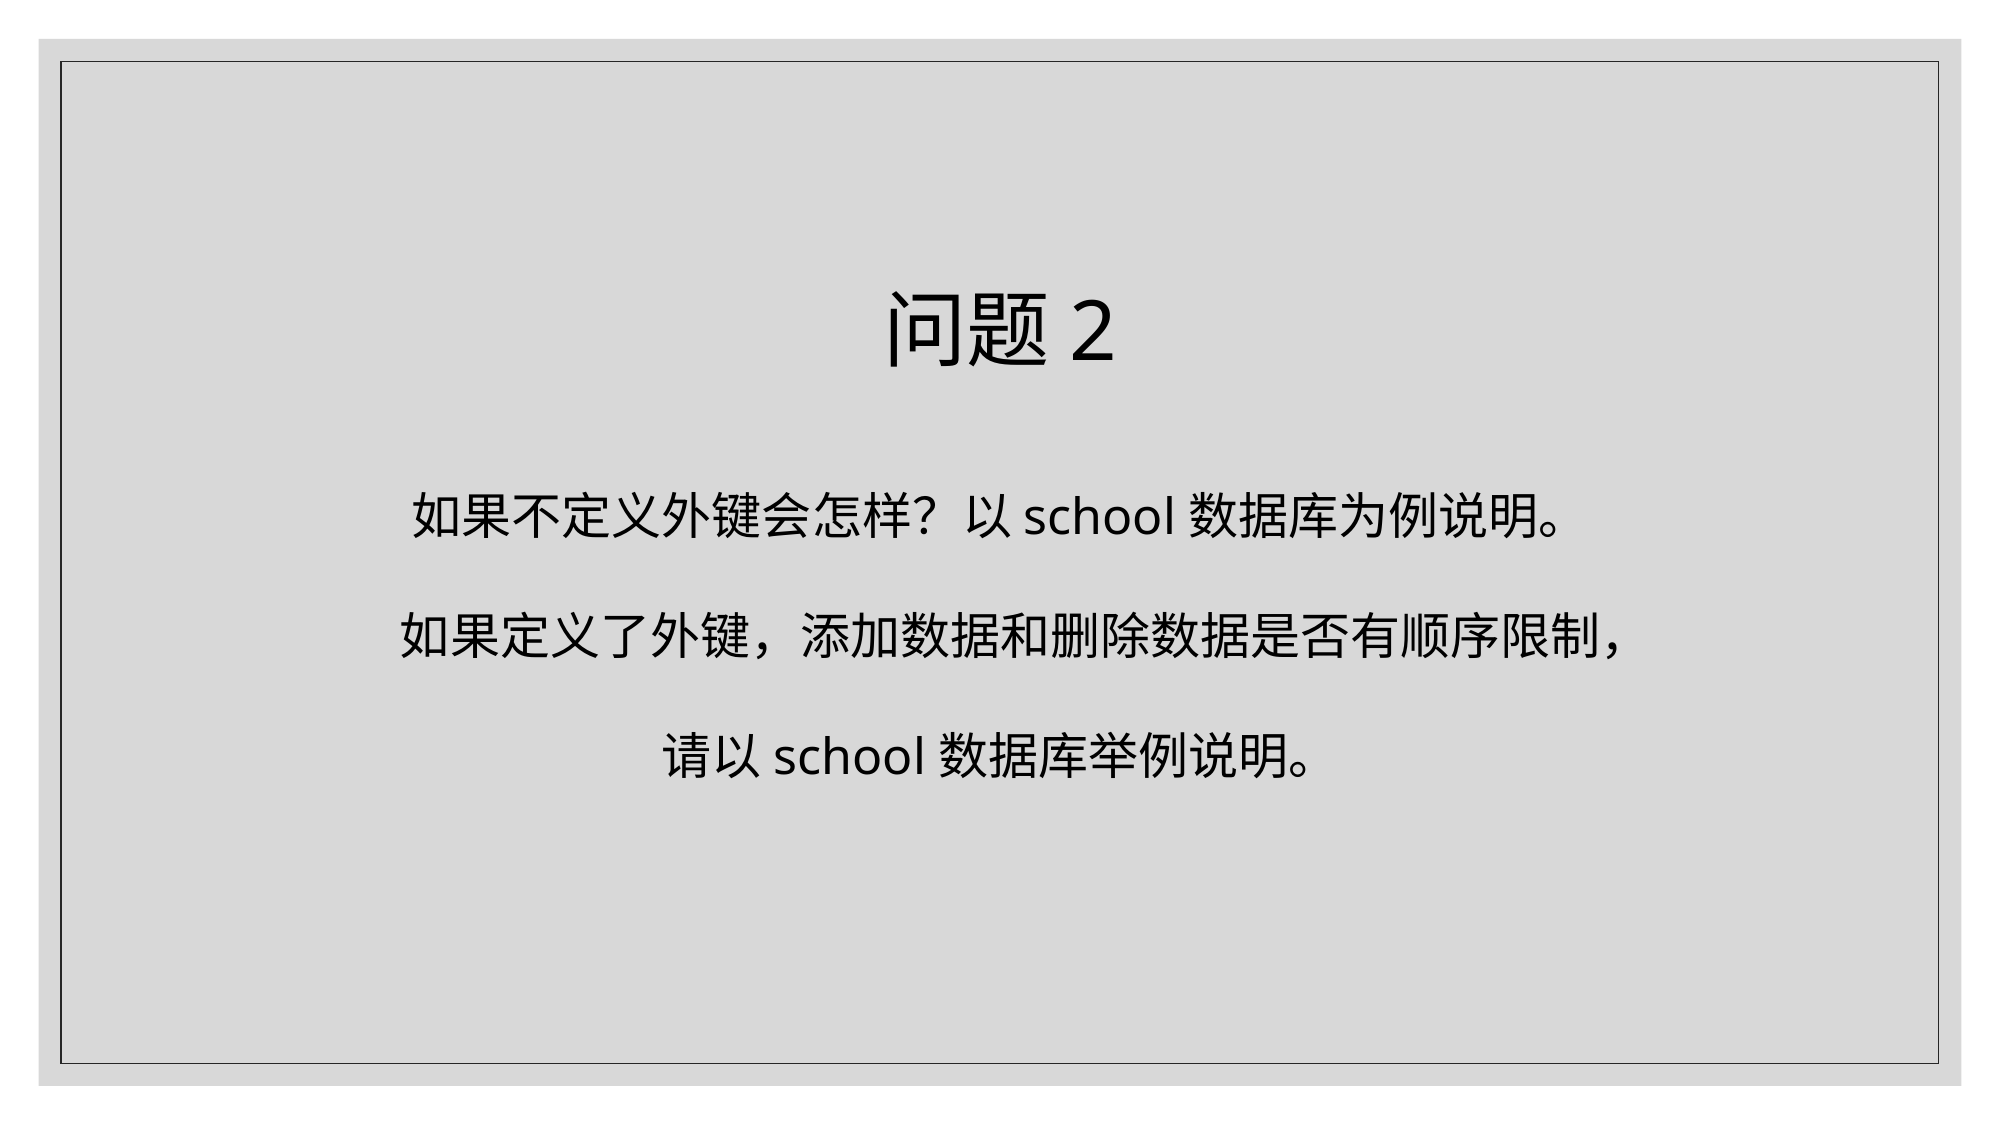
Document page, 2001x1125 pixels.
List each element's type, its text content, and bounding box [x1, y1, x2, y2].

text_box 如果不定义外键会怎样？以school数据库为例说明。如果定义了外键，添加数据和删除数据是否有顺序限制，请以school数据库举例说明。 [384, 417, 1616, 792]
text_box 问题2 [868, 270, 1132, 385]
